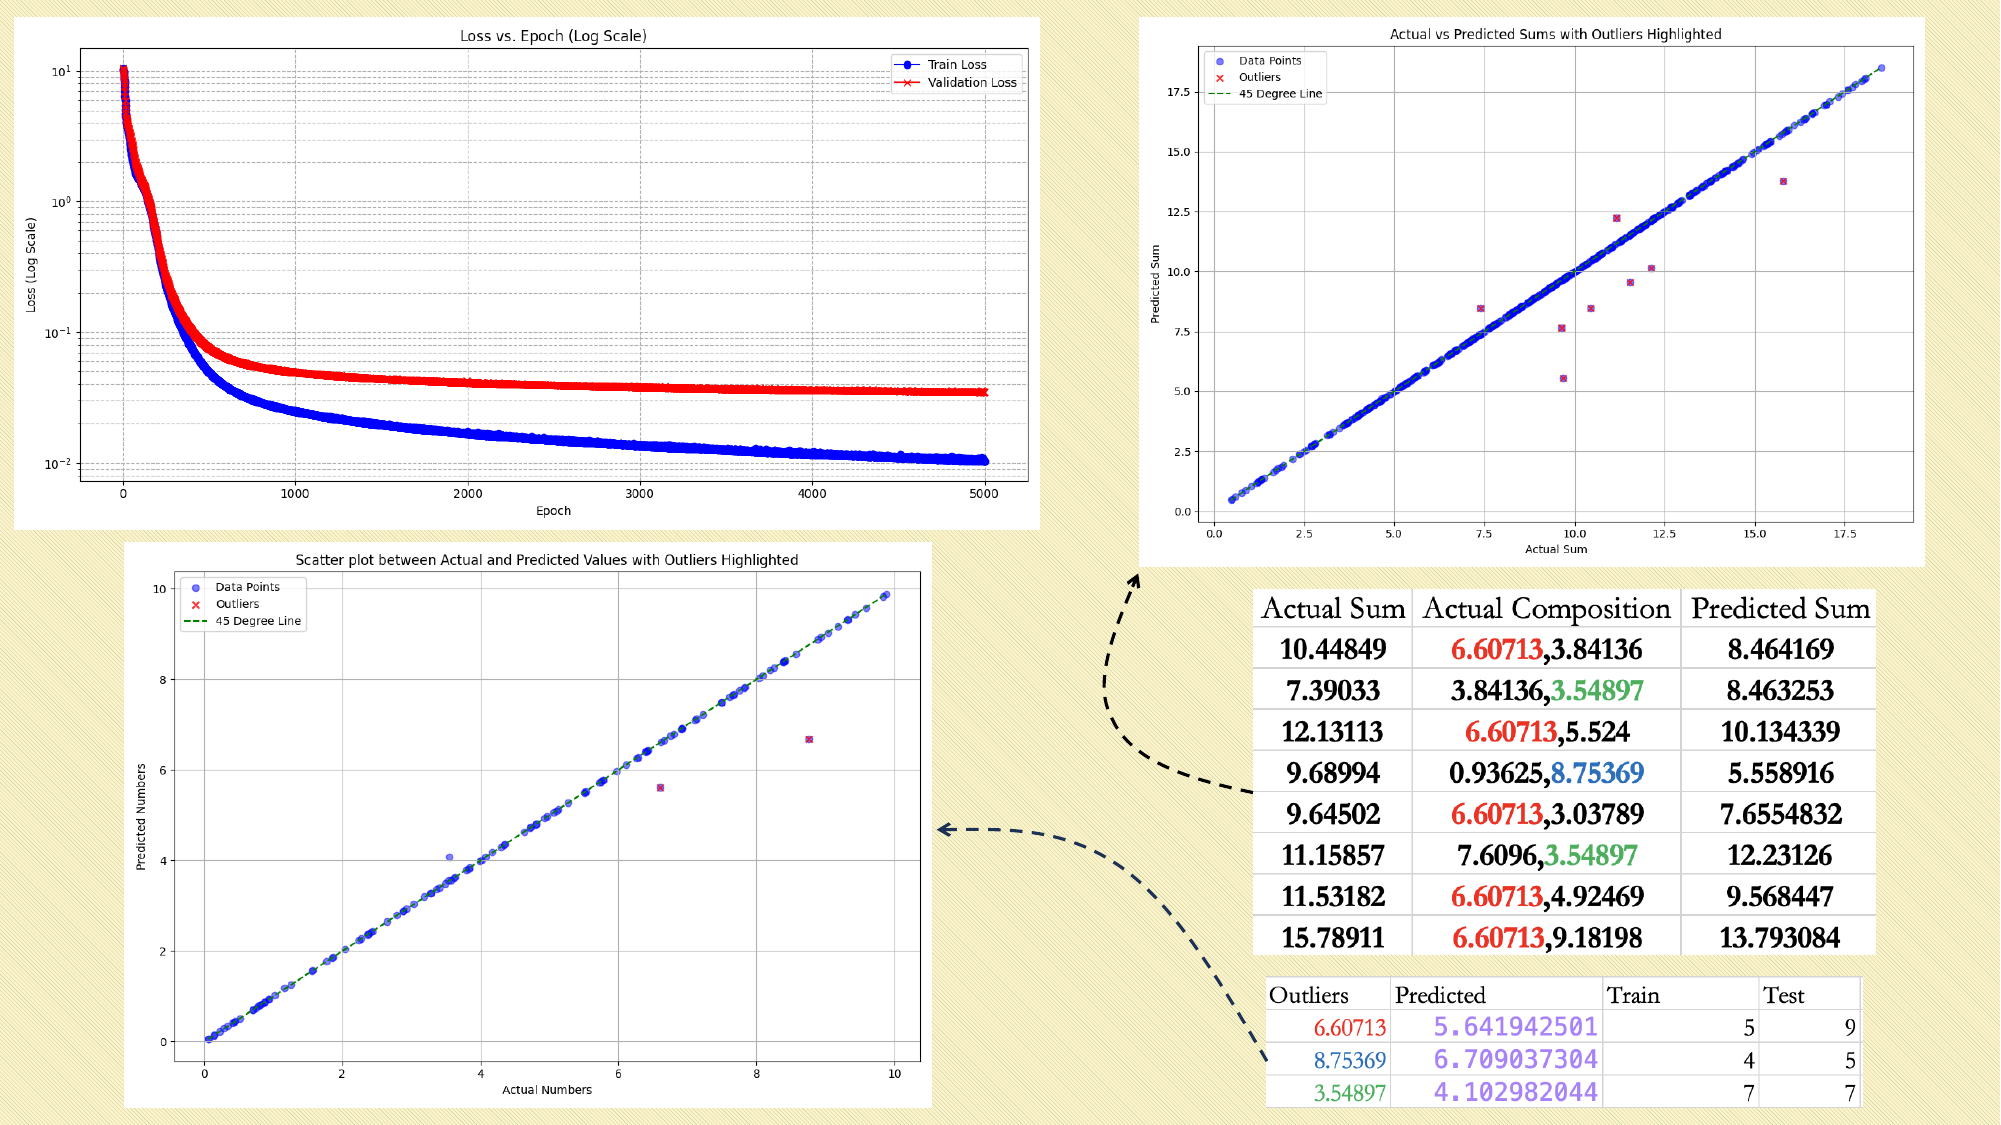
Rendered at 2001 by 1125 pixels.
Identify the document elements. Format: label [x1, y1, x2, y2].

picture [14, 17, 1040, 530]
picture [1253, 589, 1876, 955]
picture [1266, 976, 1863, 1108]
picture [1139, 17, 1925, 567]
picture [124, 542, 932, 1108]
text_box [1103, 573, 1253, 794]
text_box [936, 822, 1266, 1062]
